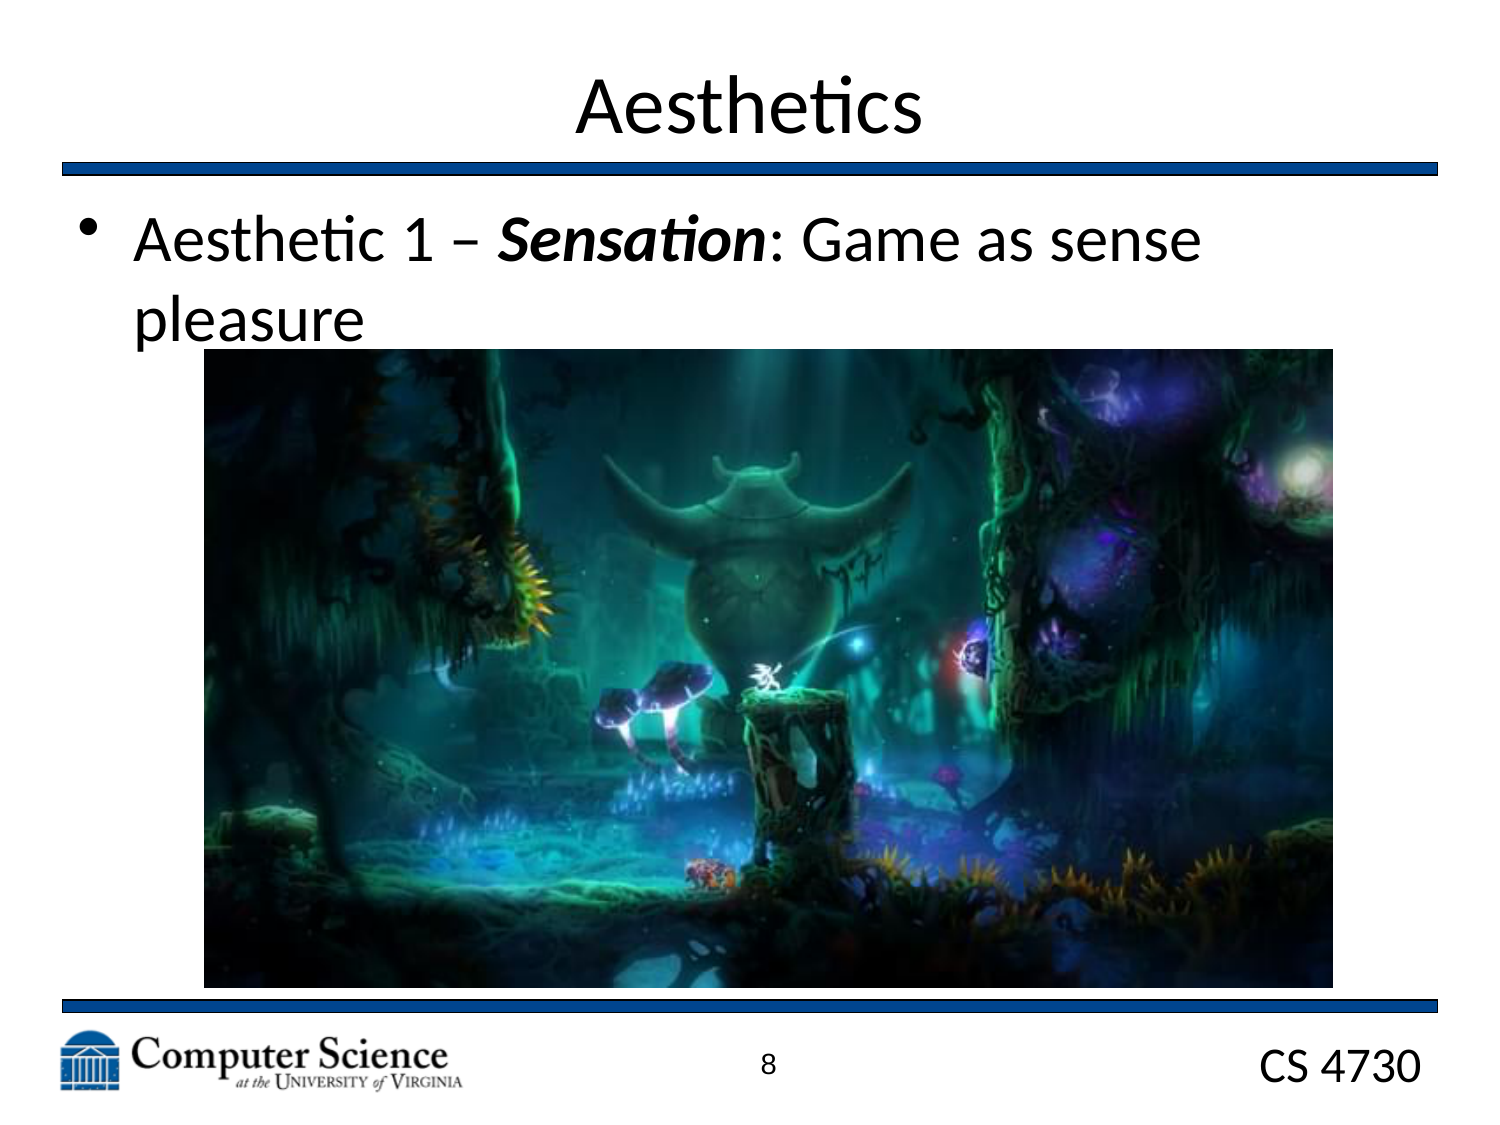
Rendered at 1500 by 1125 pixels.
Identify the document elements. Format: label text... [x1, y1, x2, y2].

list Aesthetic 1 – Sensation: Game as sense pleasure [62, 187, 1438, 1001]
picture [204, 349, 1334, 988]
title Aesthetics [62, 49, 1438, 151]
picture [855, 349, 864, 356]
picture [50, 1024, 472, 1101]
footer 8 [512, 1037, 1026, 1088]
